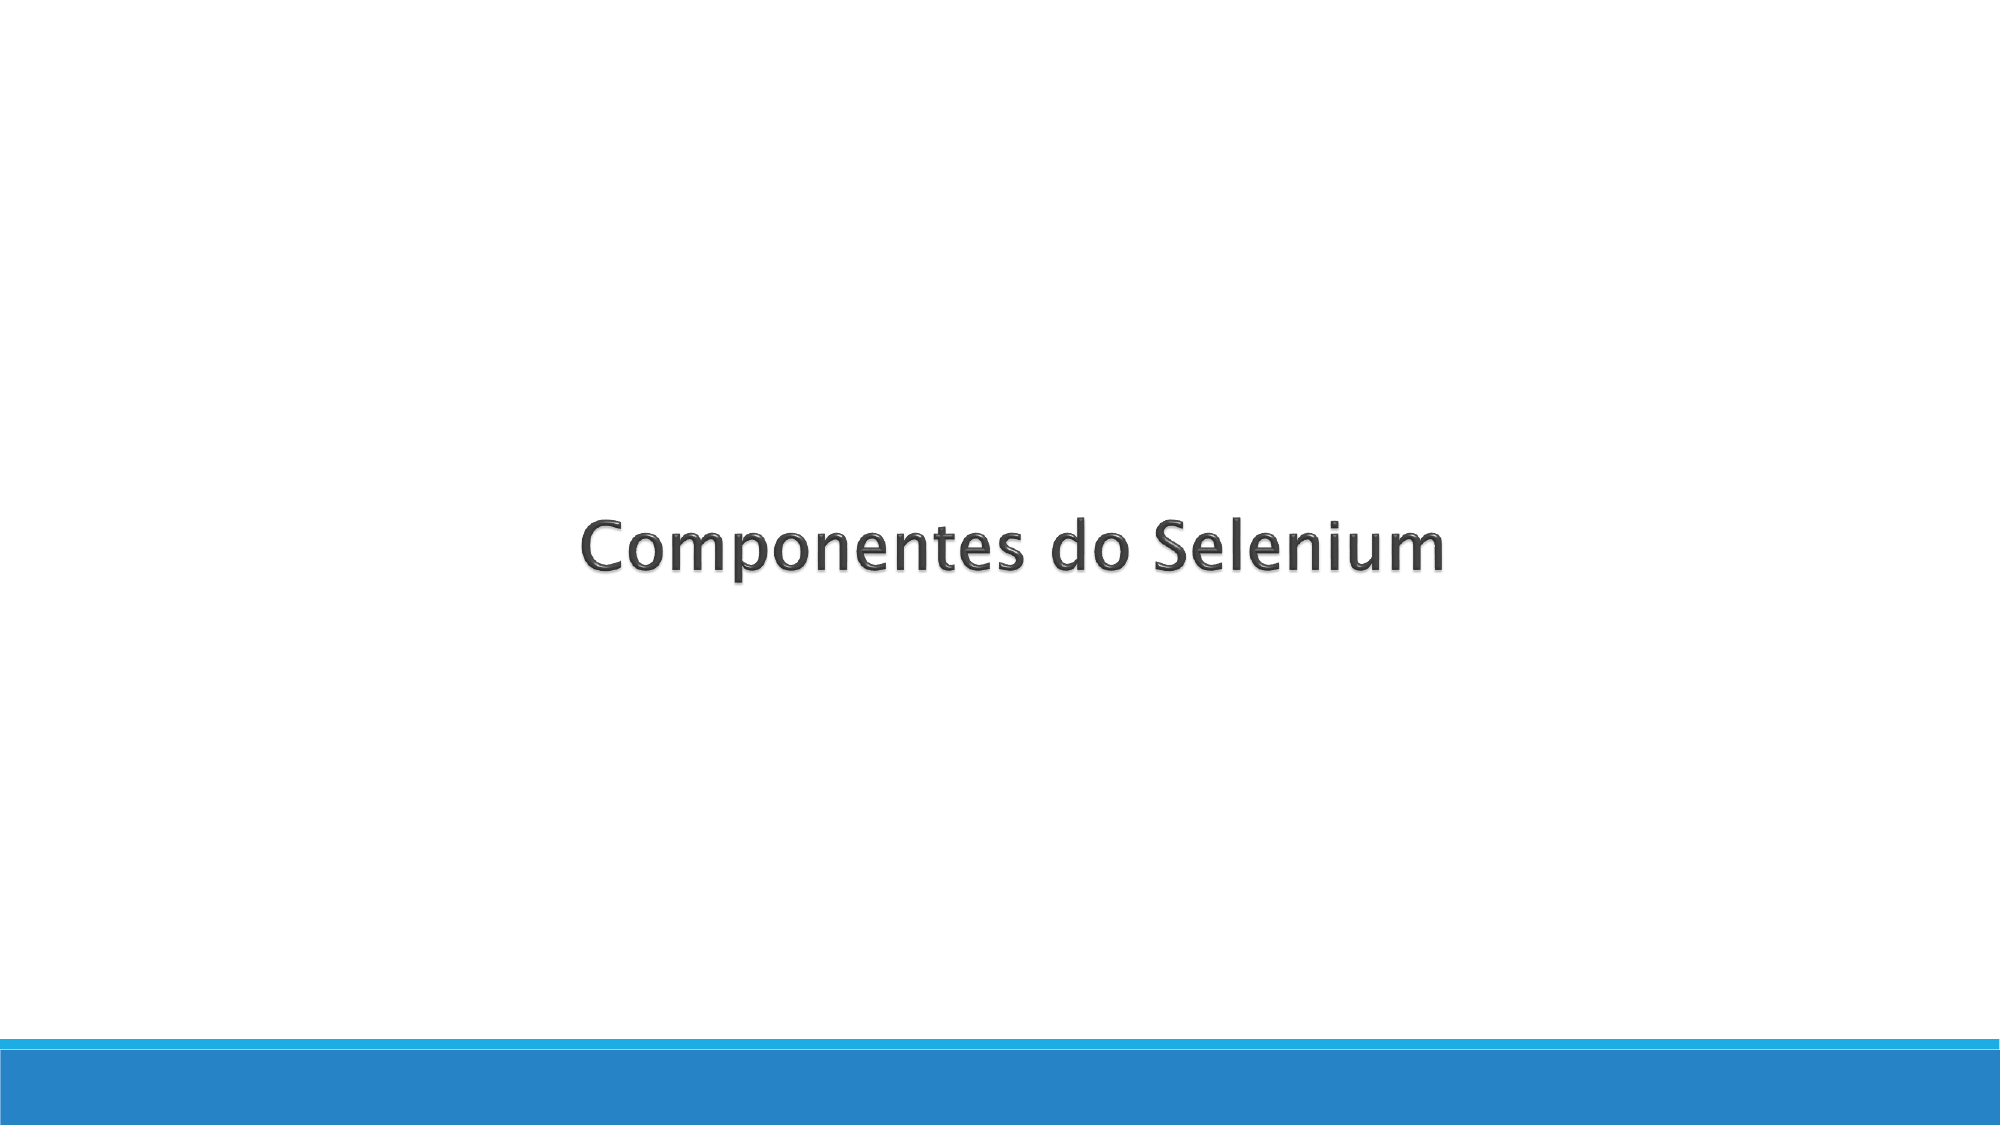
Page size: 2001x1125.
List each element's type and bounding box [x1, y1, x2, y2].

text_box [578, 516, 1445, 588]
